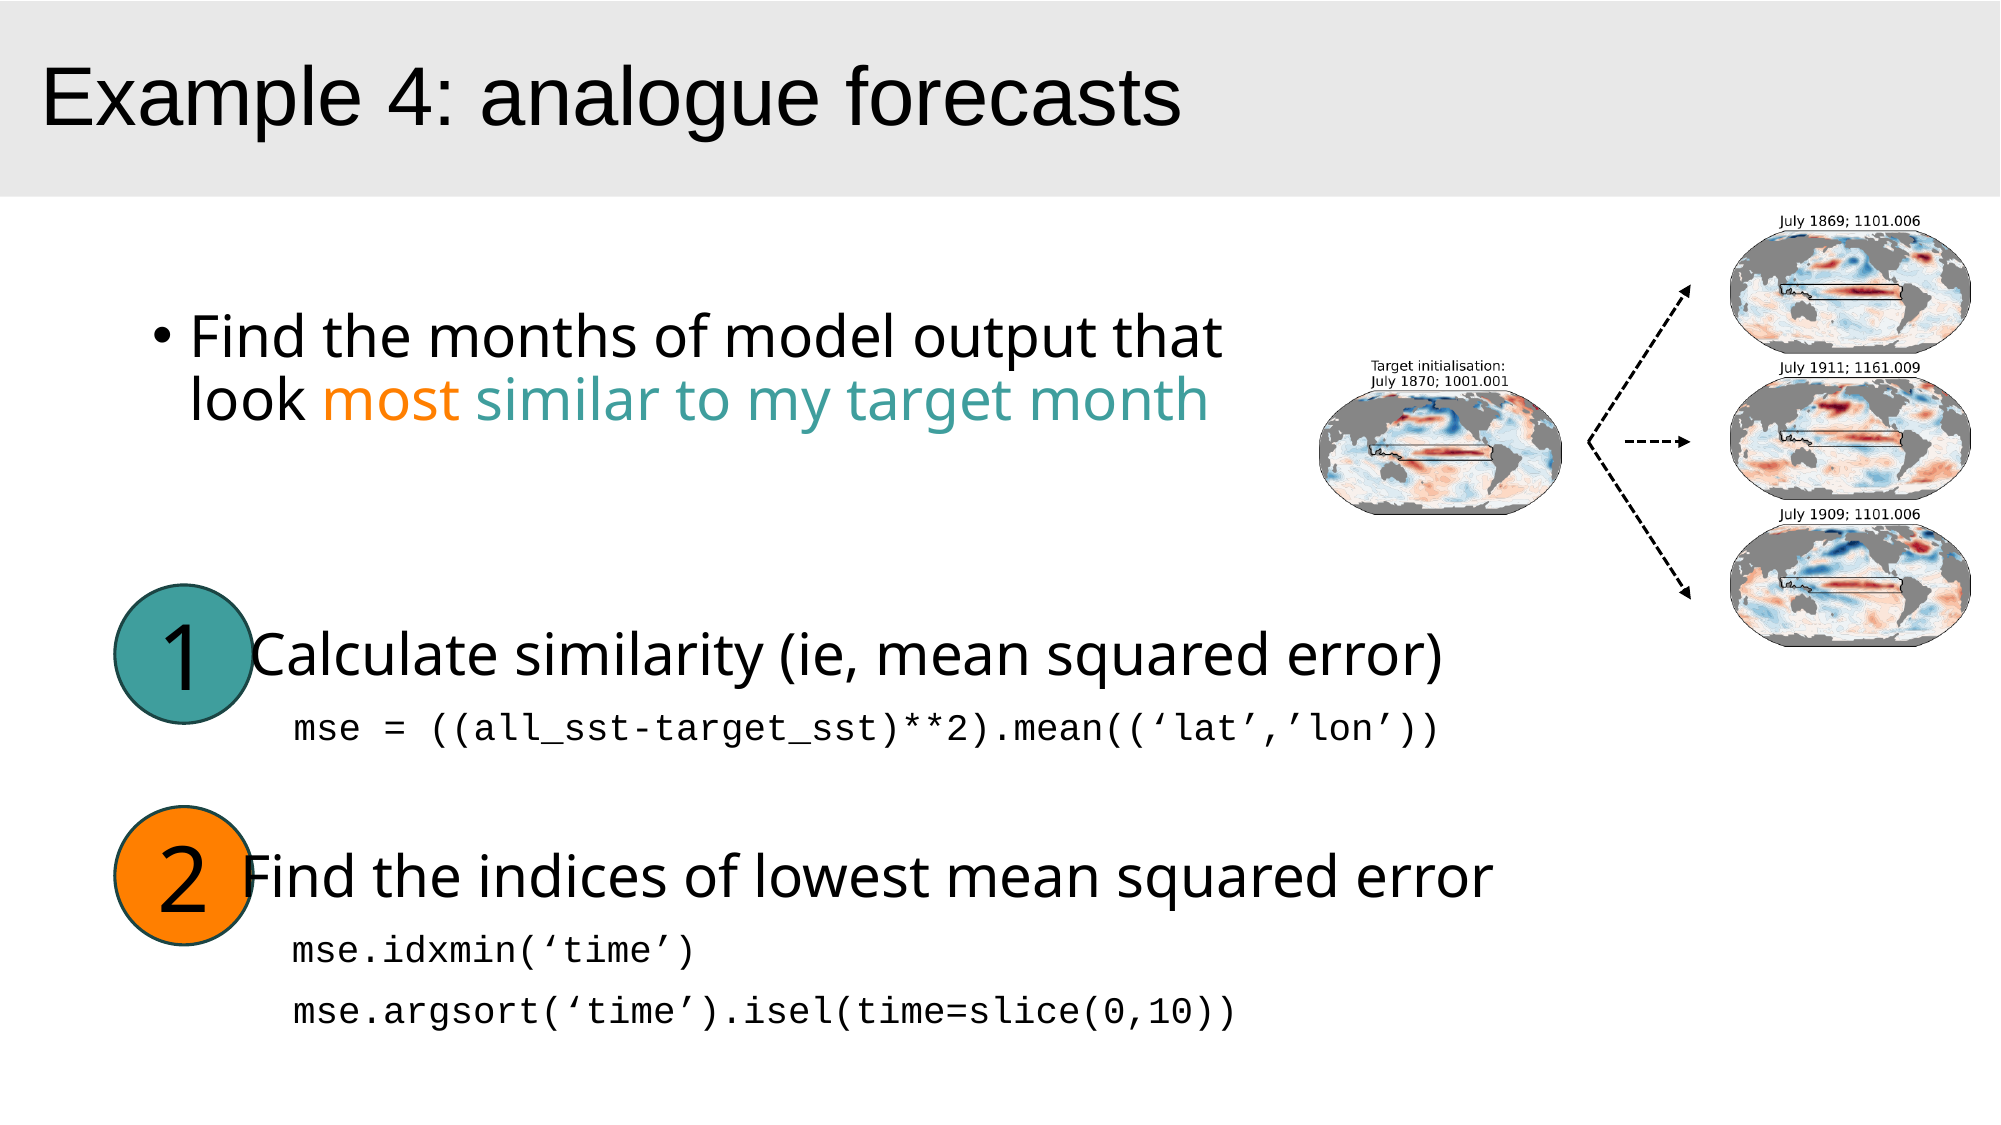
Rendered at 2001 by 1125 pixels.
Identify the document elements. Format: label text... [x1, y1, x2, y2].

picture [1312, 354, 1566, 520]
text_box Find the indices of lowest mean squared error [225, 831, 1510, 917]
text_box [1587, 441, 1692, 601]
list Find the months of model output that look most similar to my target month [137, 299, 1350, 462]
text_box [1587, 283, 1692, 441]
text_box mse.idxmin(‘time’) [277, 917, 712, 978]
text_box Example 4: analogue forecasts [25, 10, 1950, 188]
text_box 1 [113, 583, 242, 725]
picture [1723, 209, 1976, 652]
text_box [0, 0, 2000, 198]
text_box mse.argsort(‘time’).isel(time=slice(0,10)) [278, 978, 1254, 1039]
text_box 2 [113, 805, 242, 947]
text_box Calculate similarity (ie, mean squared error) [234, 610, 1458, 695]
text_box mse = ((all_sst-target_sst)**2).mean((‘lat’,’lon’)) [278, 695, 1457, 756]
